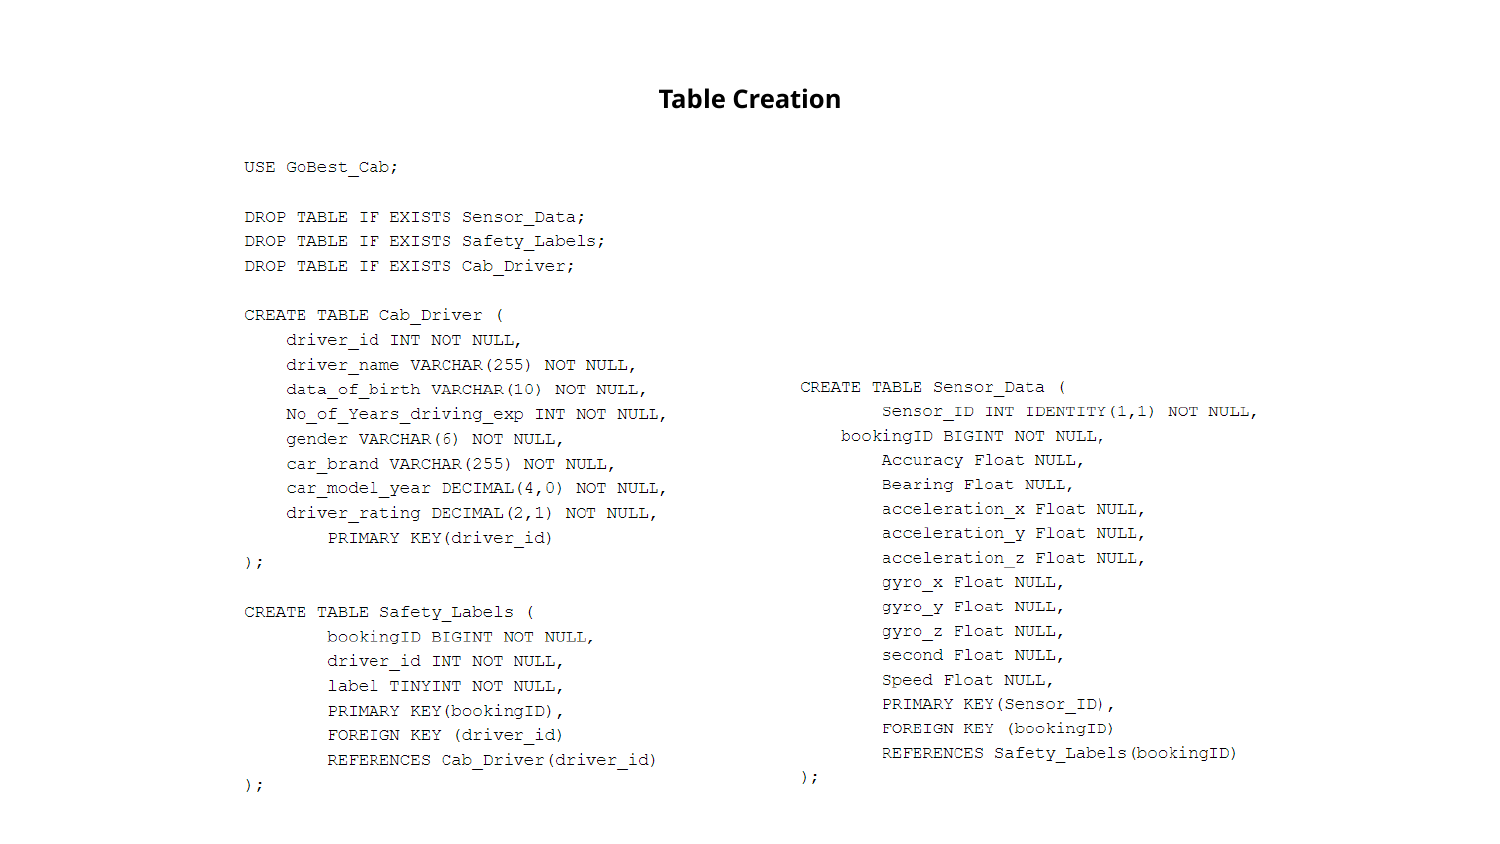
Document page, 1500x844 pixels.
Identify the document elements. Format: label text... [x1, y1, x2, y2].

picture [776, 368, 1281, 808]
picture [232, 141, 727, 808]
title Table Creation [75, 67, 1425, 129]
